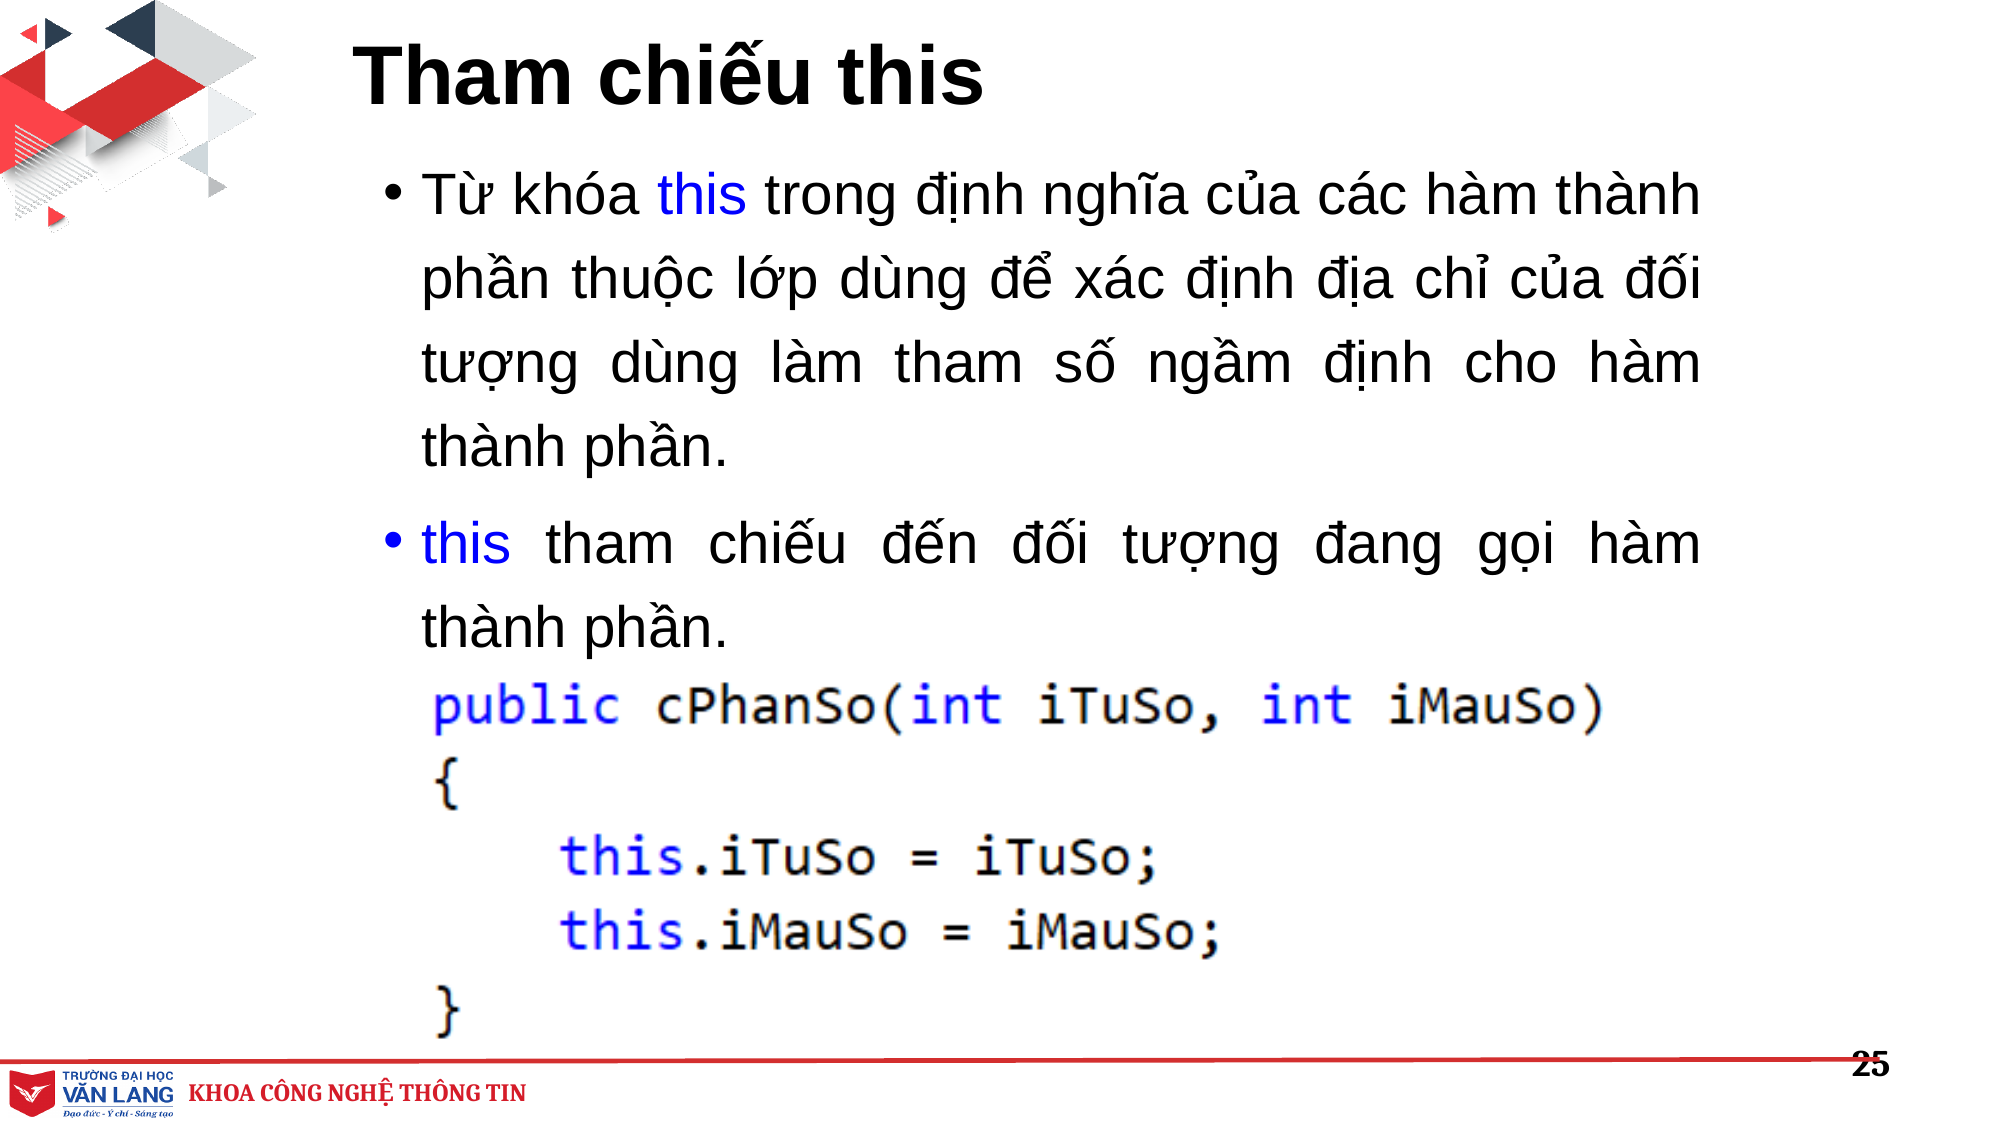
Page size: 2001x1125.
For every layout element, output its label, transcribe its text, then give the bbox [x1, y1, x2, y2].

picture [0, 0, 256, 233]
list Từ khóa this trong định nghĩa của các hàm thành phần thuộc lớp dùng để xác định địa chỉ của đối tượng dùng làm tham số ngầm định cho hàm thành phần. this tham chiếu đến đối tượng đang gọi hàm thành phần. [368, 134, 1719, 991]
title Tham chiếu this [337, 24, 1750, 138]
picture [8, 1069, 173, 1118]
picture [420, 670, 1615, 1051]
